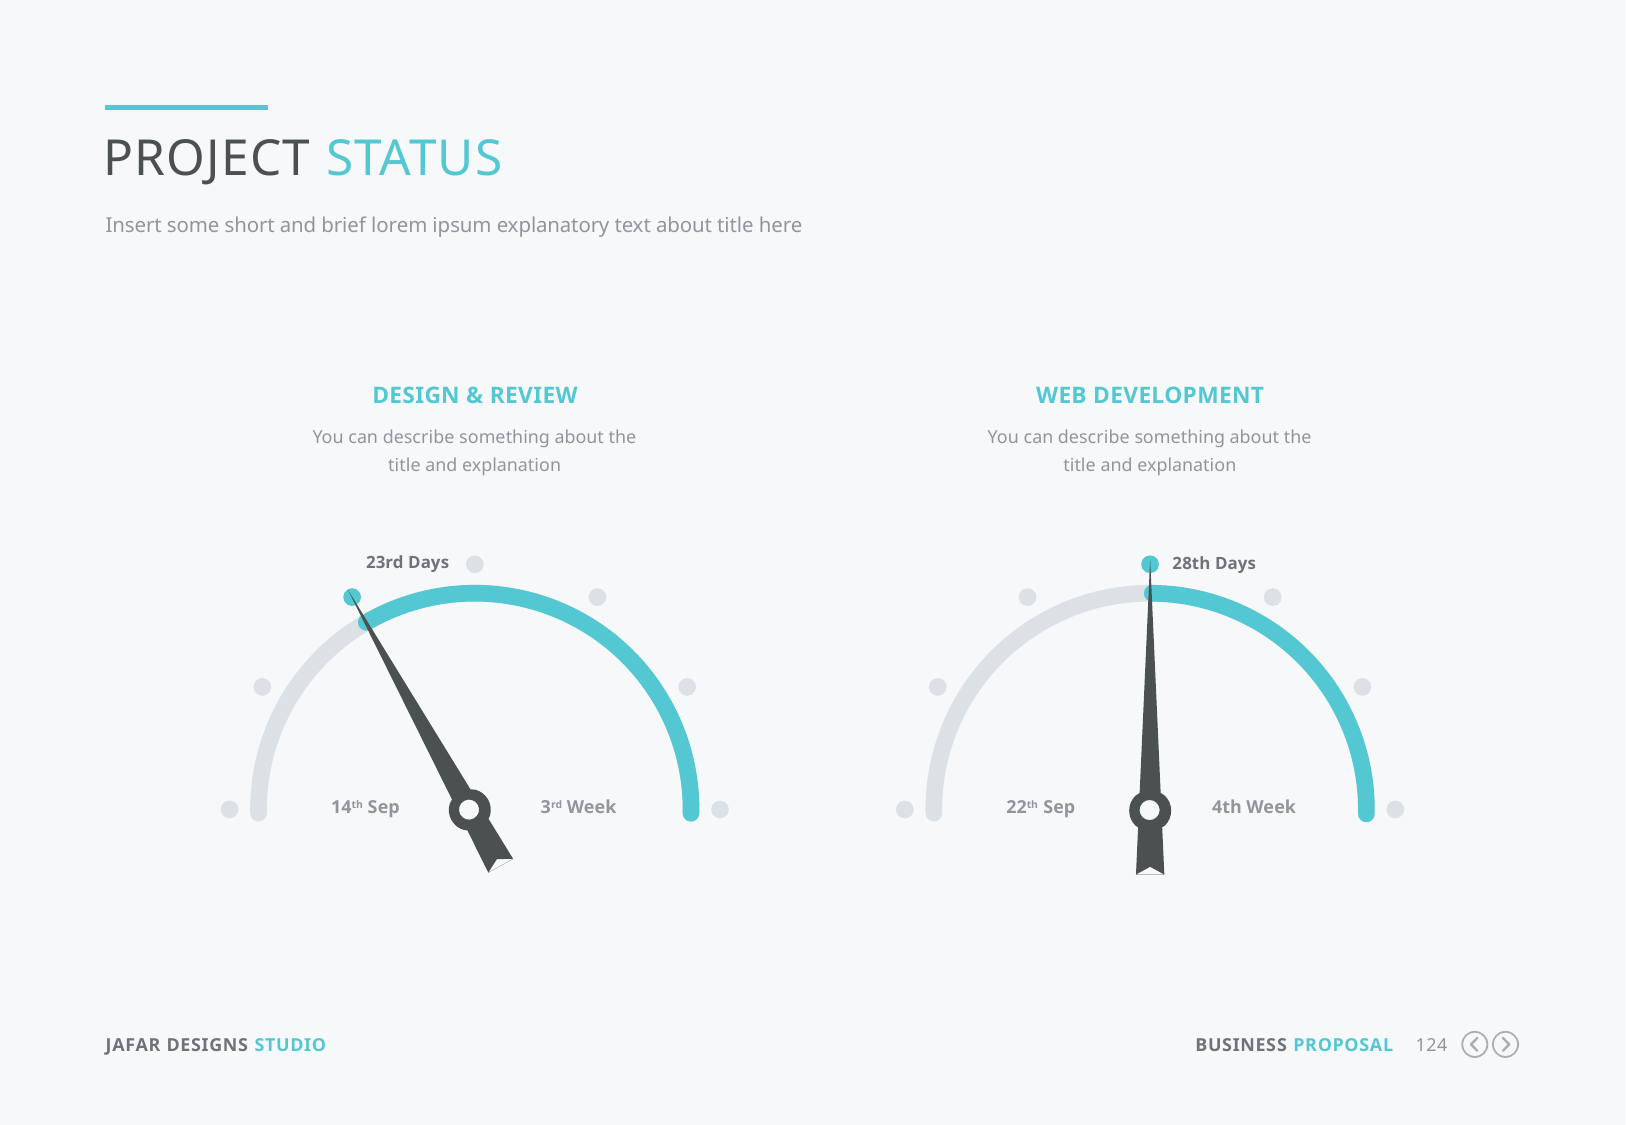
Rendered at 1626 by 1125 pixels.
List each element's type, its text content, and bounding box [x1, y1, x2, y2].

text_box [302, 380, 647, 477]
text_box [895, 552, 1405, 1026]
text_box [220, 552, 729, 1026]
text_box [977, 380, 1323, 477]
list Project Status [103, 125, 1518, 188]
list Insert some short and brief lorem ipsum explanatory text about title here [105, 209, 1519, 241]
